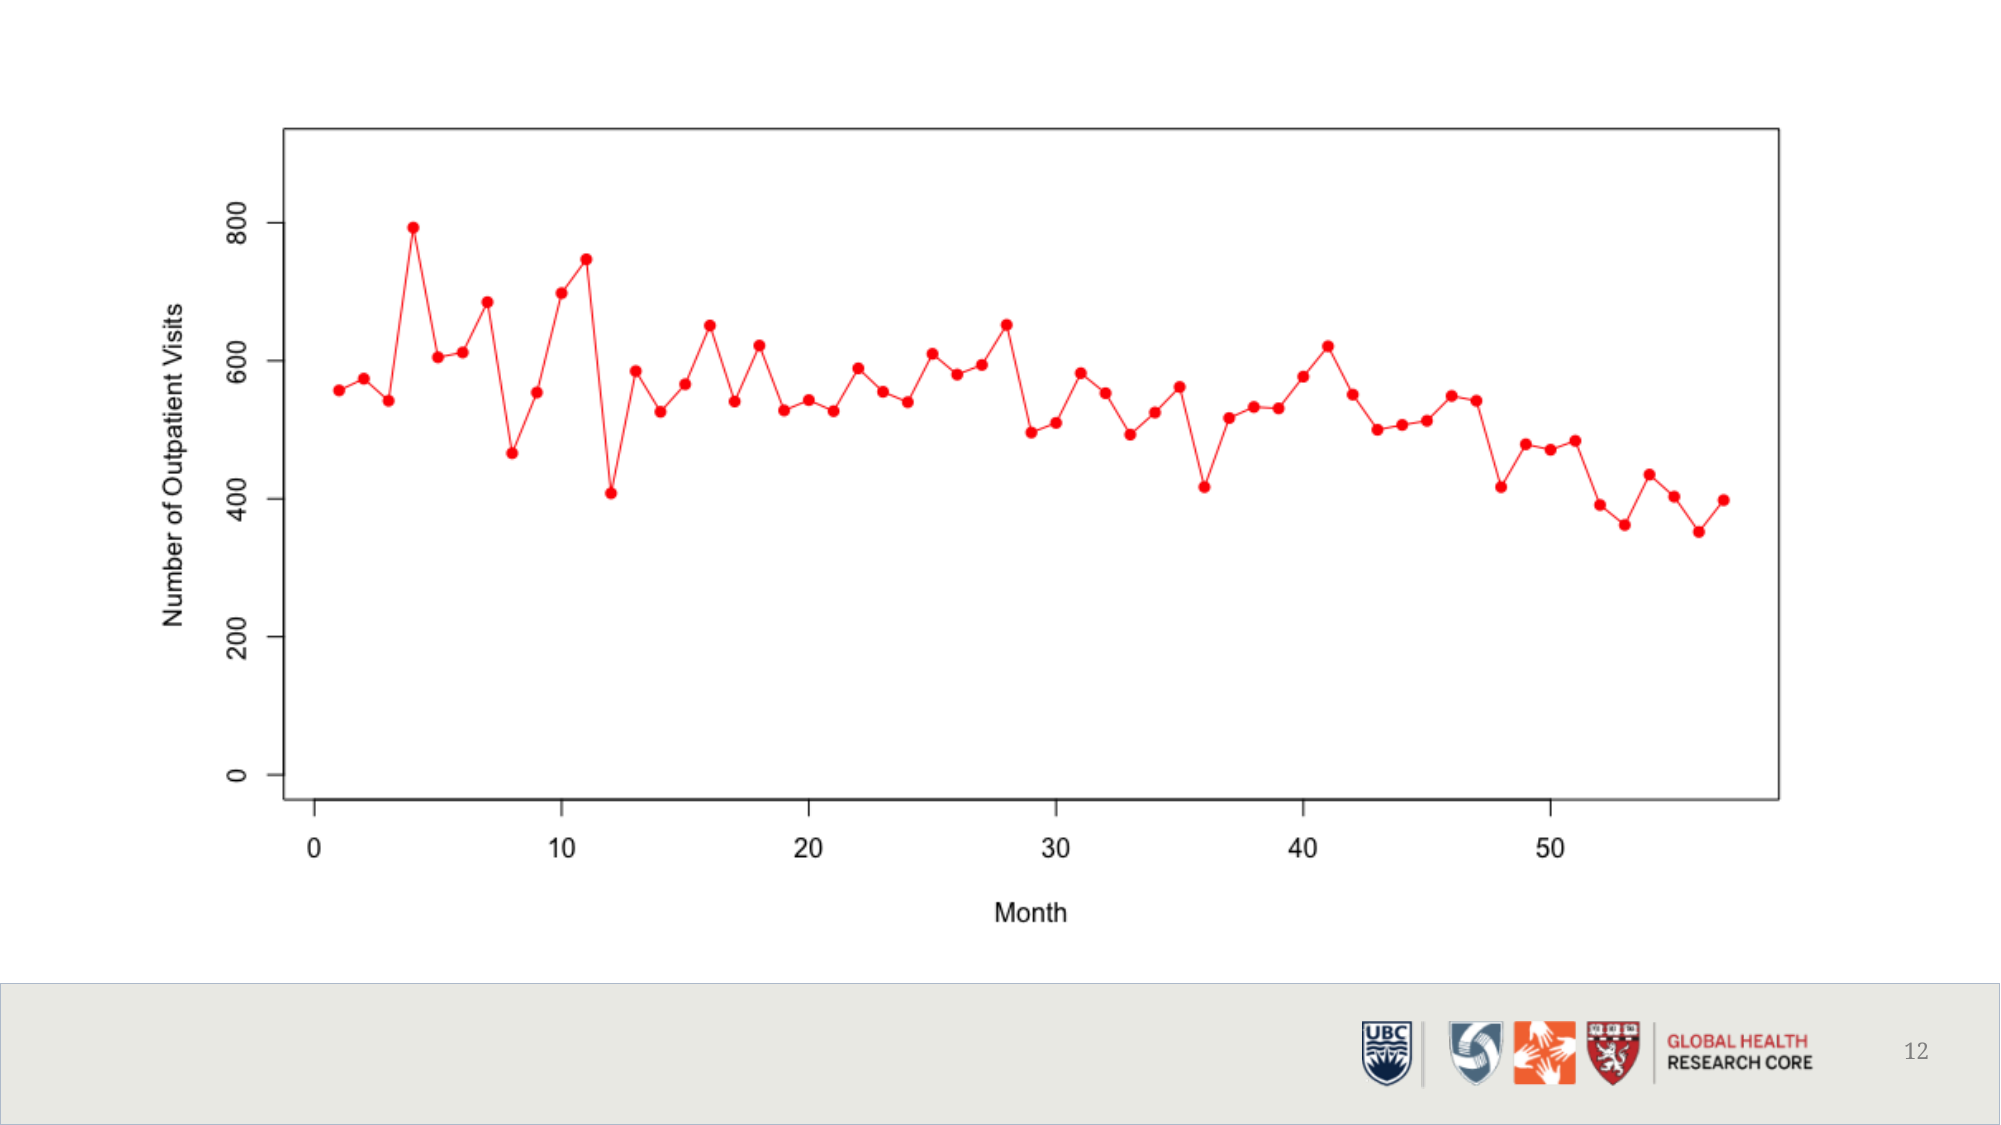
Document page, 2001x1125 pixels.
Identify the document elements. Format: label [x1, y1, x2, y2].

picture [1362, 1021, 1859, 1114]
picture [154, 0, 1846, 962]
